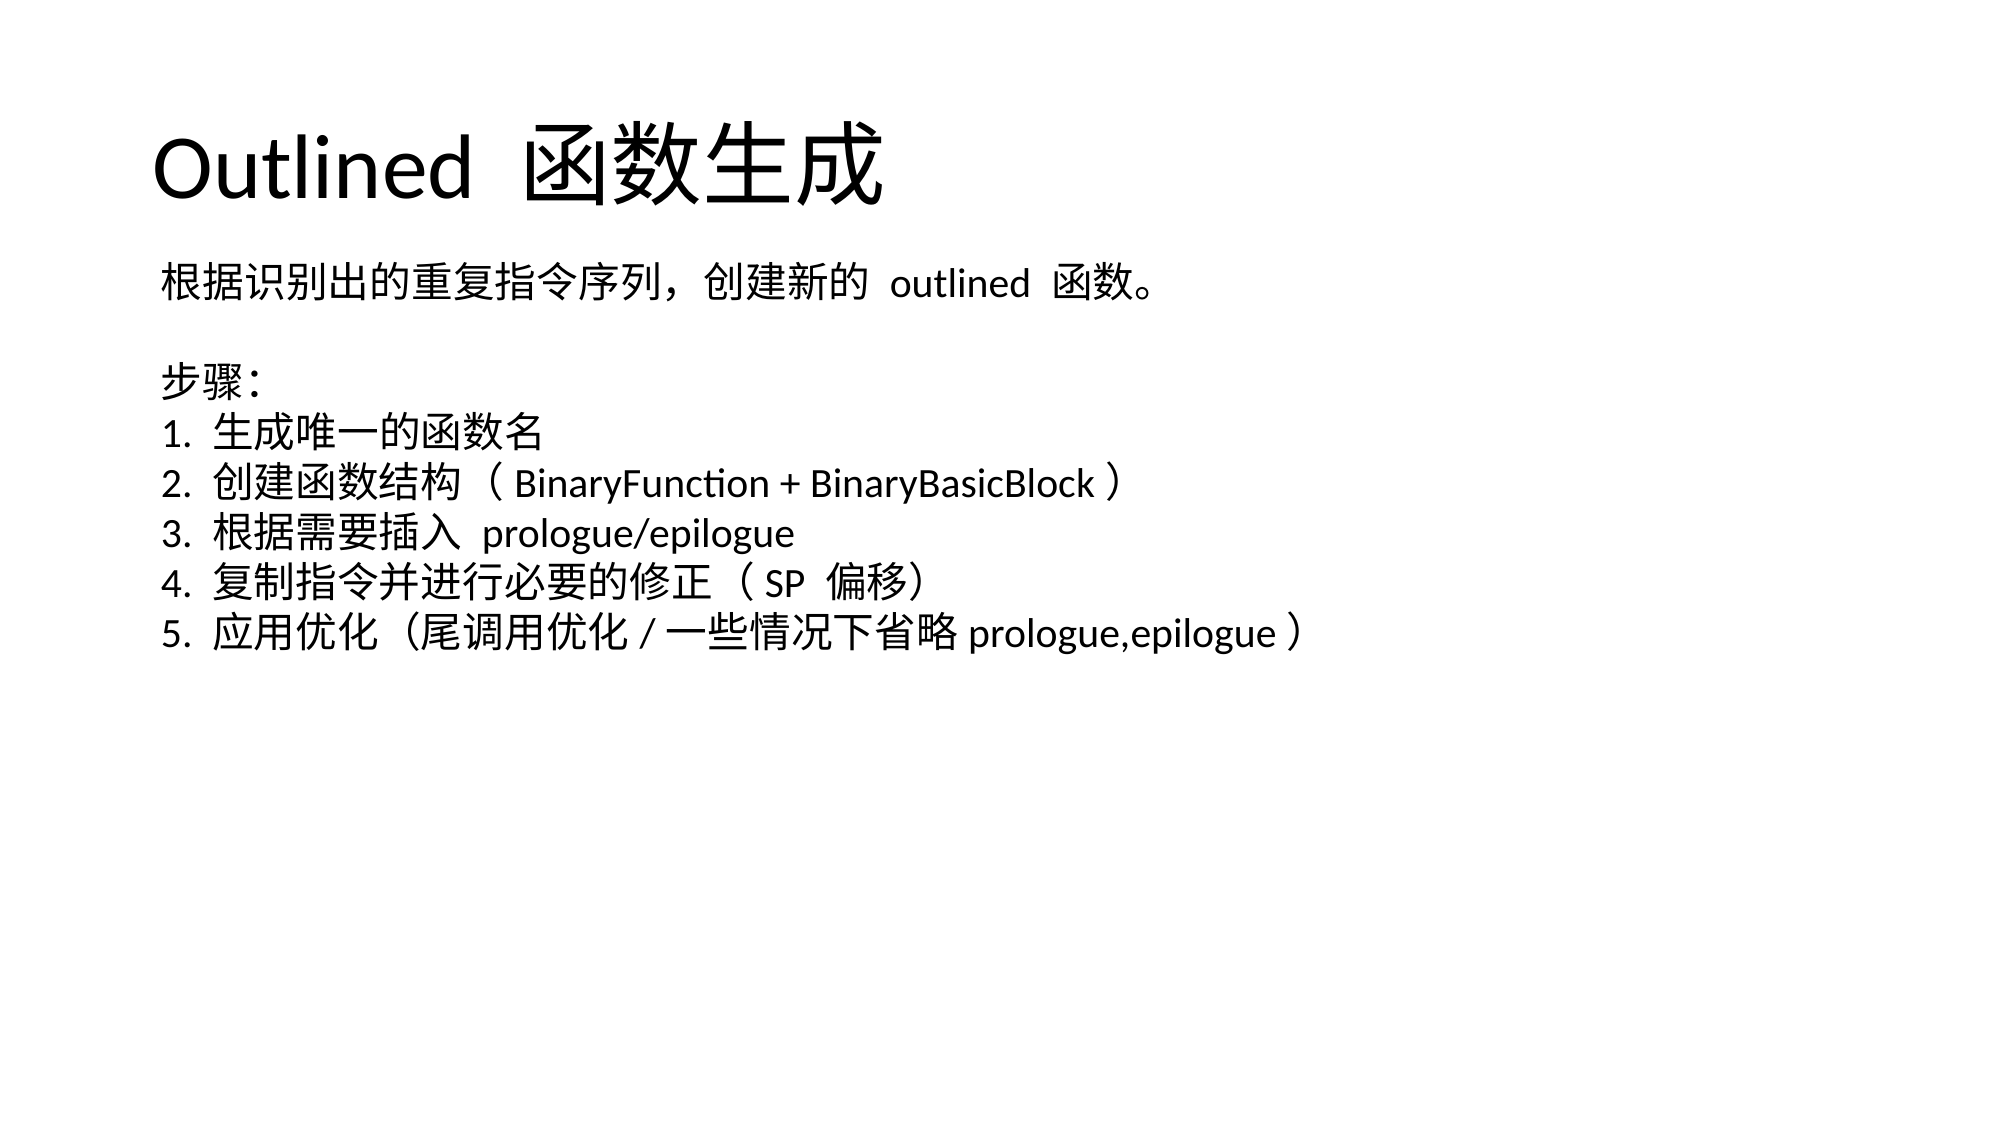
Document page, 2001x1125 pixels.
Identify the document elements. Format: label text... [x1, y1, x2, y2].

text_box 根据识别出的重复指令序列，创建新的 outlined 函数。 步骤： 1. 生成唯一的函数名 2. 创建函数结构（BinaryFunction + BinaryBasicBlock） 3. 根据需要插入 prologue/epilogue 4. 复制指令并进行必要的修正（SP 偏移） 5. 应用优化（尾调用优化/一些情况下省略prologue,epilogue） [146, 248, 1349, 664]
title Outlined 函数生成 [137, 59, 1863, 278]
